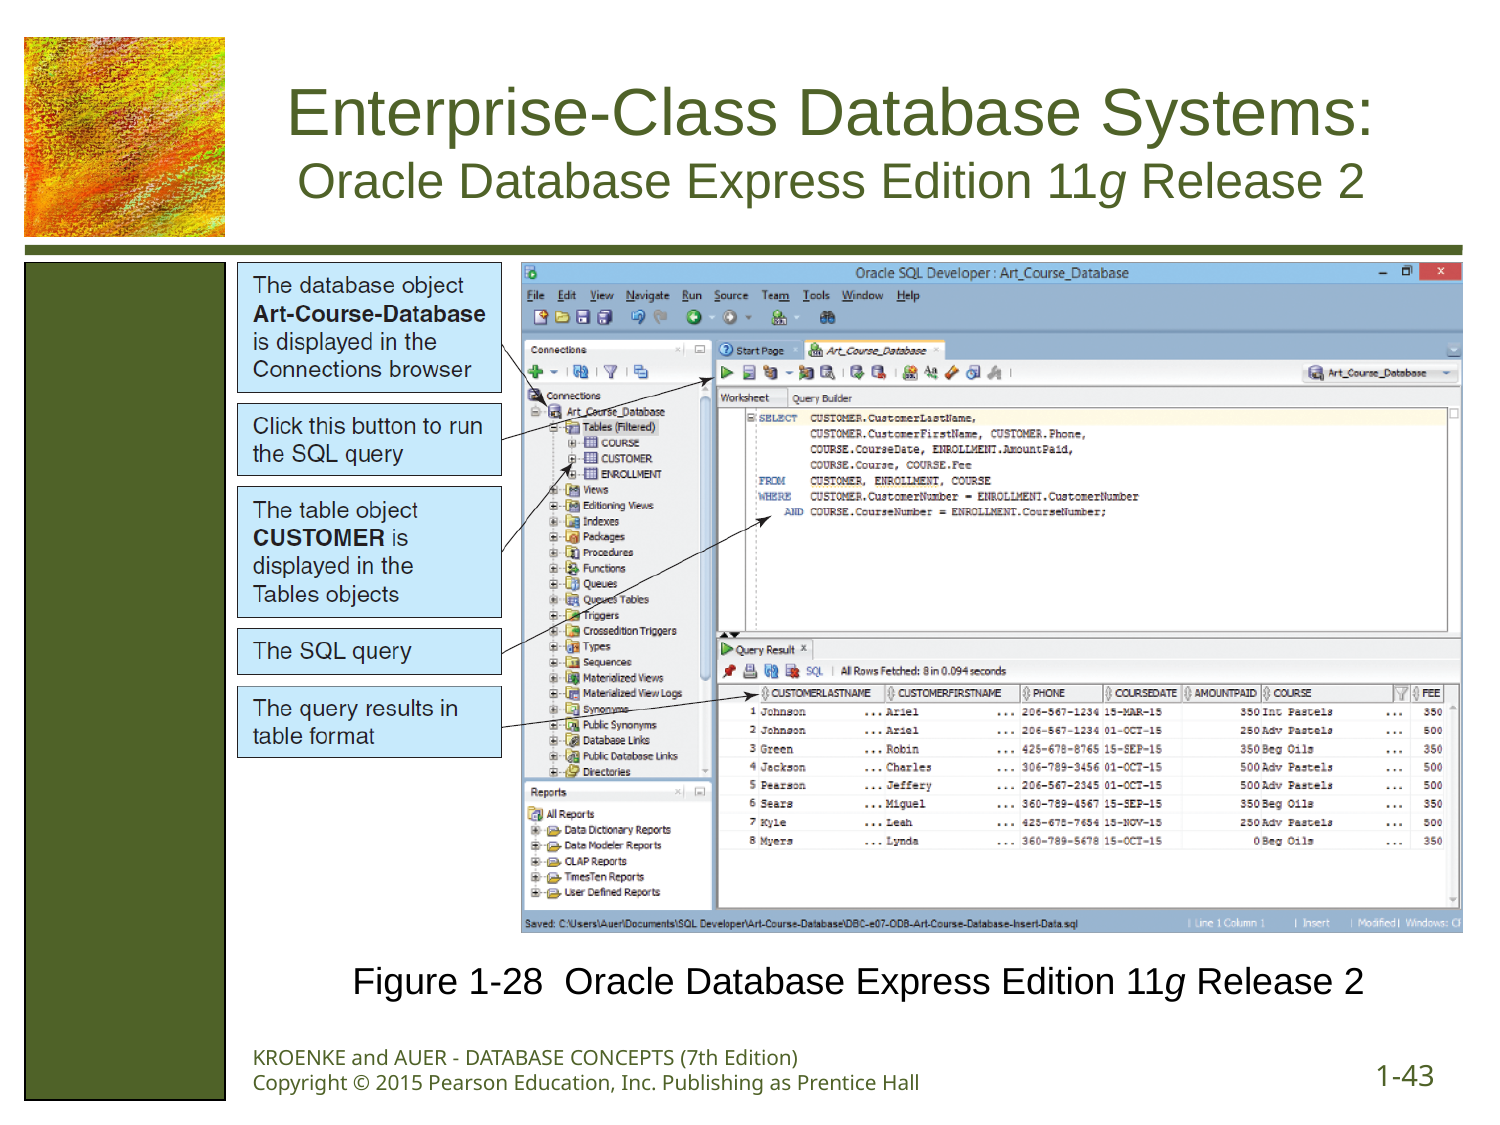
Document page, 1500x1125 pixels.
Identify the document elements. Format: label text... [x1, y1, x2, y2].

footer KROENKE and AUER - DATABASE CONCEPTS (7th Edition) Copyright © 2015 Pearson Education, Inc. Publishing as Prentice Hall [237, 1037, 1088, 1104]
picture [24, 37, 225, 237]
slide_number 1-43 [1287, 1049, 1451, 1103]
text_box Figure 1-28 Oracle Database Express Edition 11g Release 2 [337, 949, 1400, 1010]
picture [237, 262, 1463, 934]
title Enterprise-Class Database Systems: Oracle Database Express Edition 11g Release 2 [237, 44, 1426, 233]
